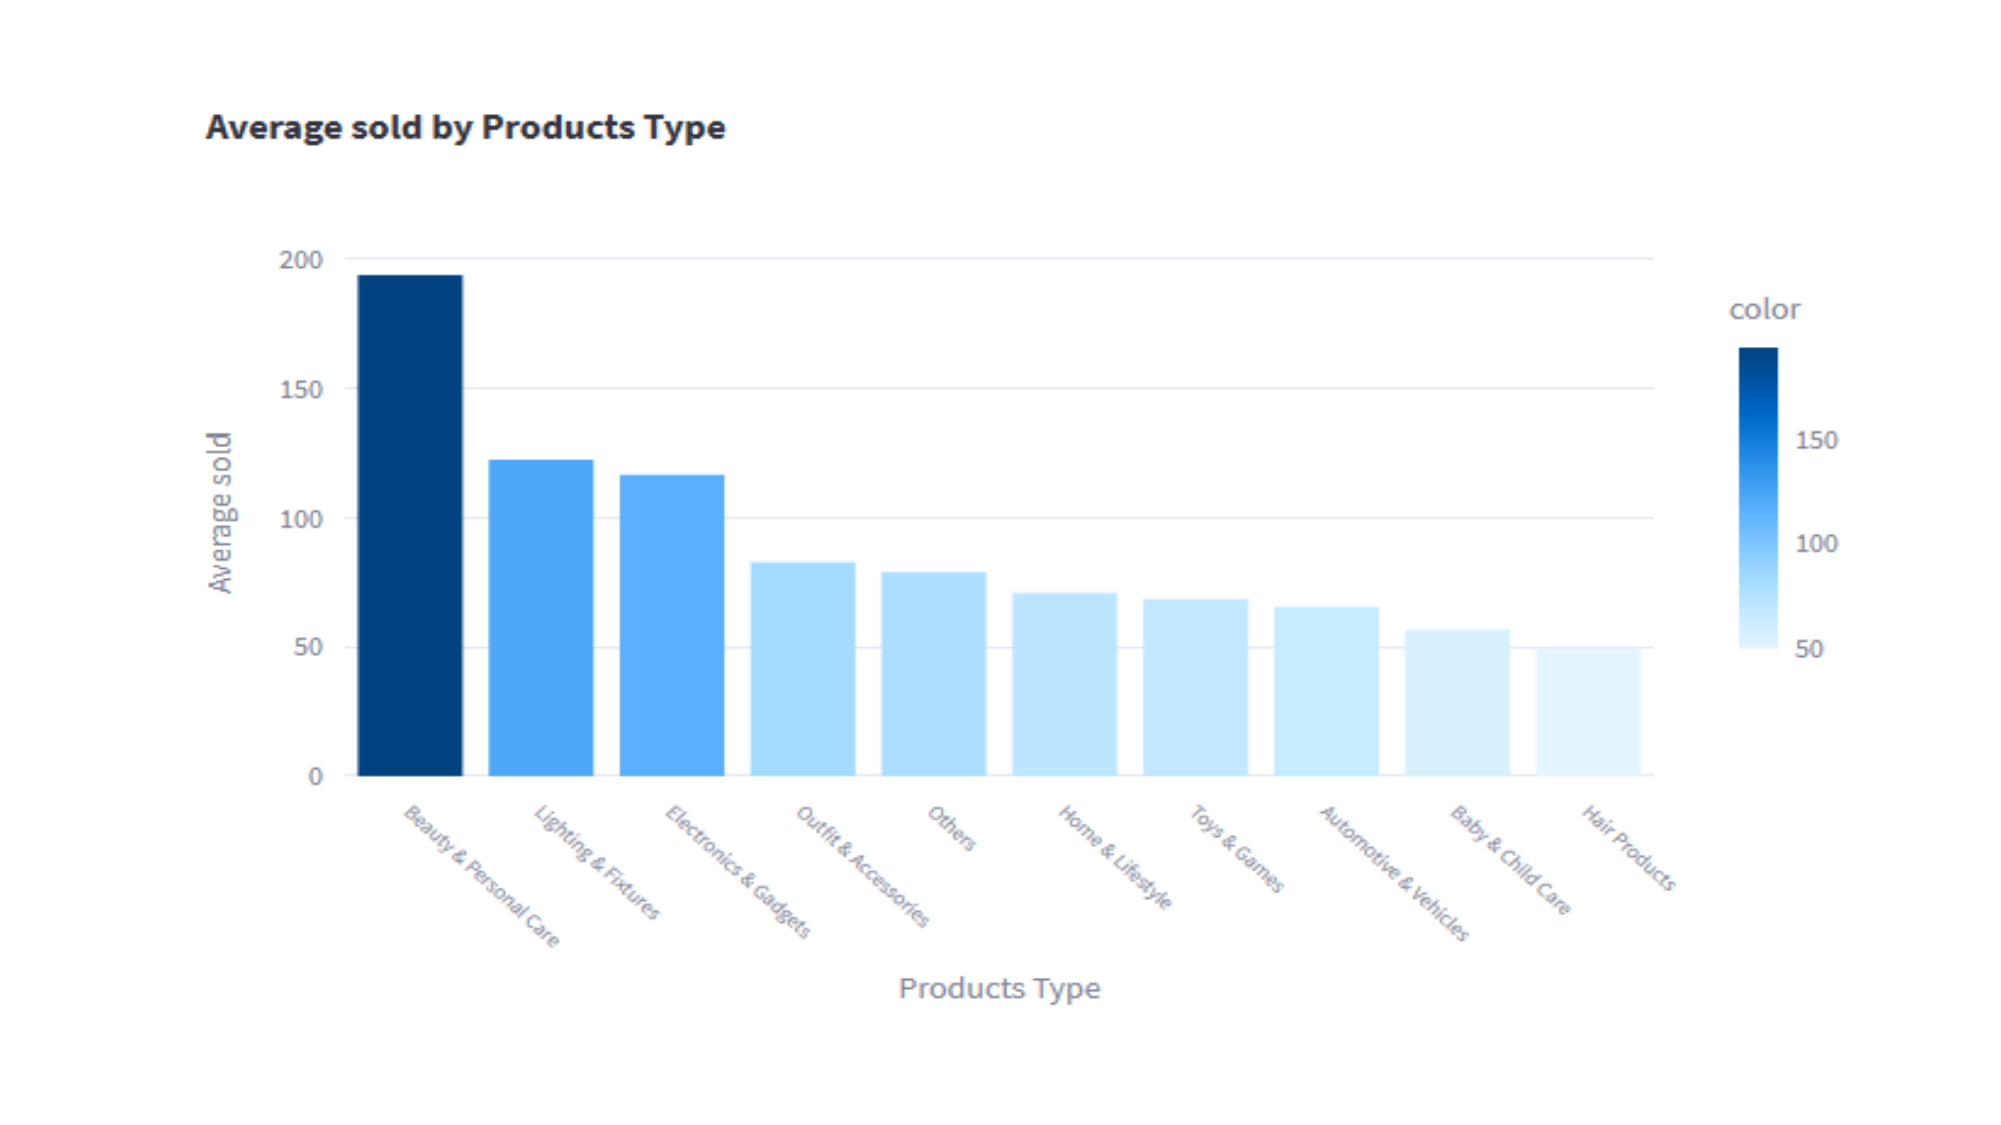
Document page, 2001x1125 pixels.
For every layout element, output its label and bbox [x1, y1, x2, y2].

picture [202, 113, 1876, 1012]
